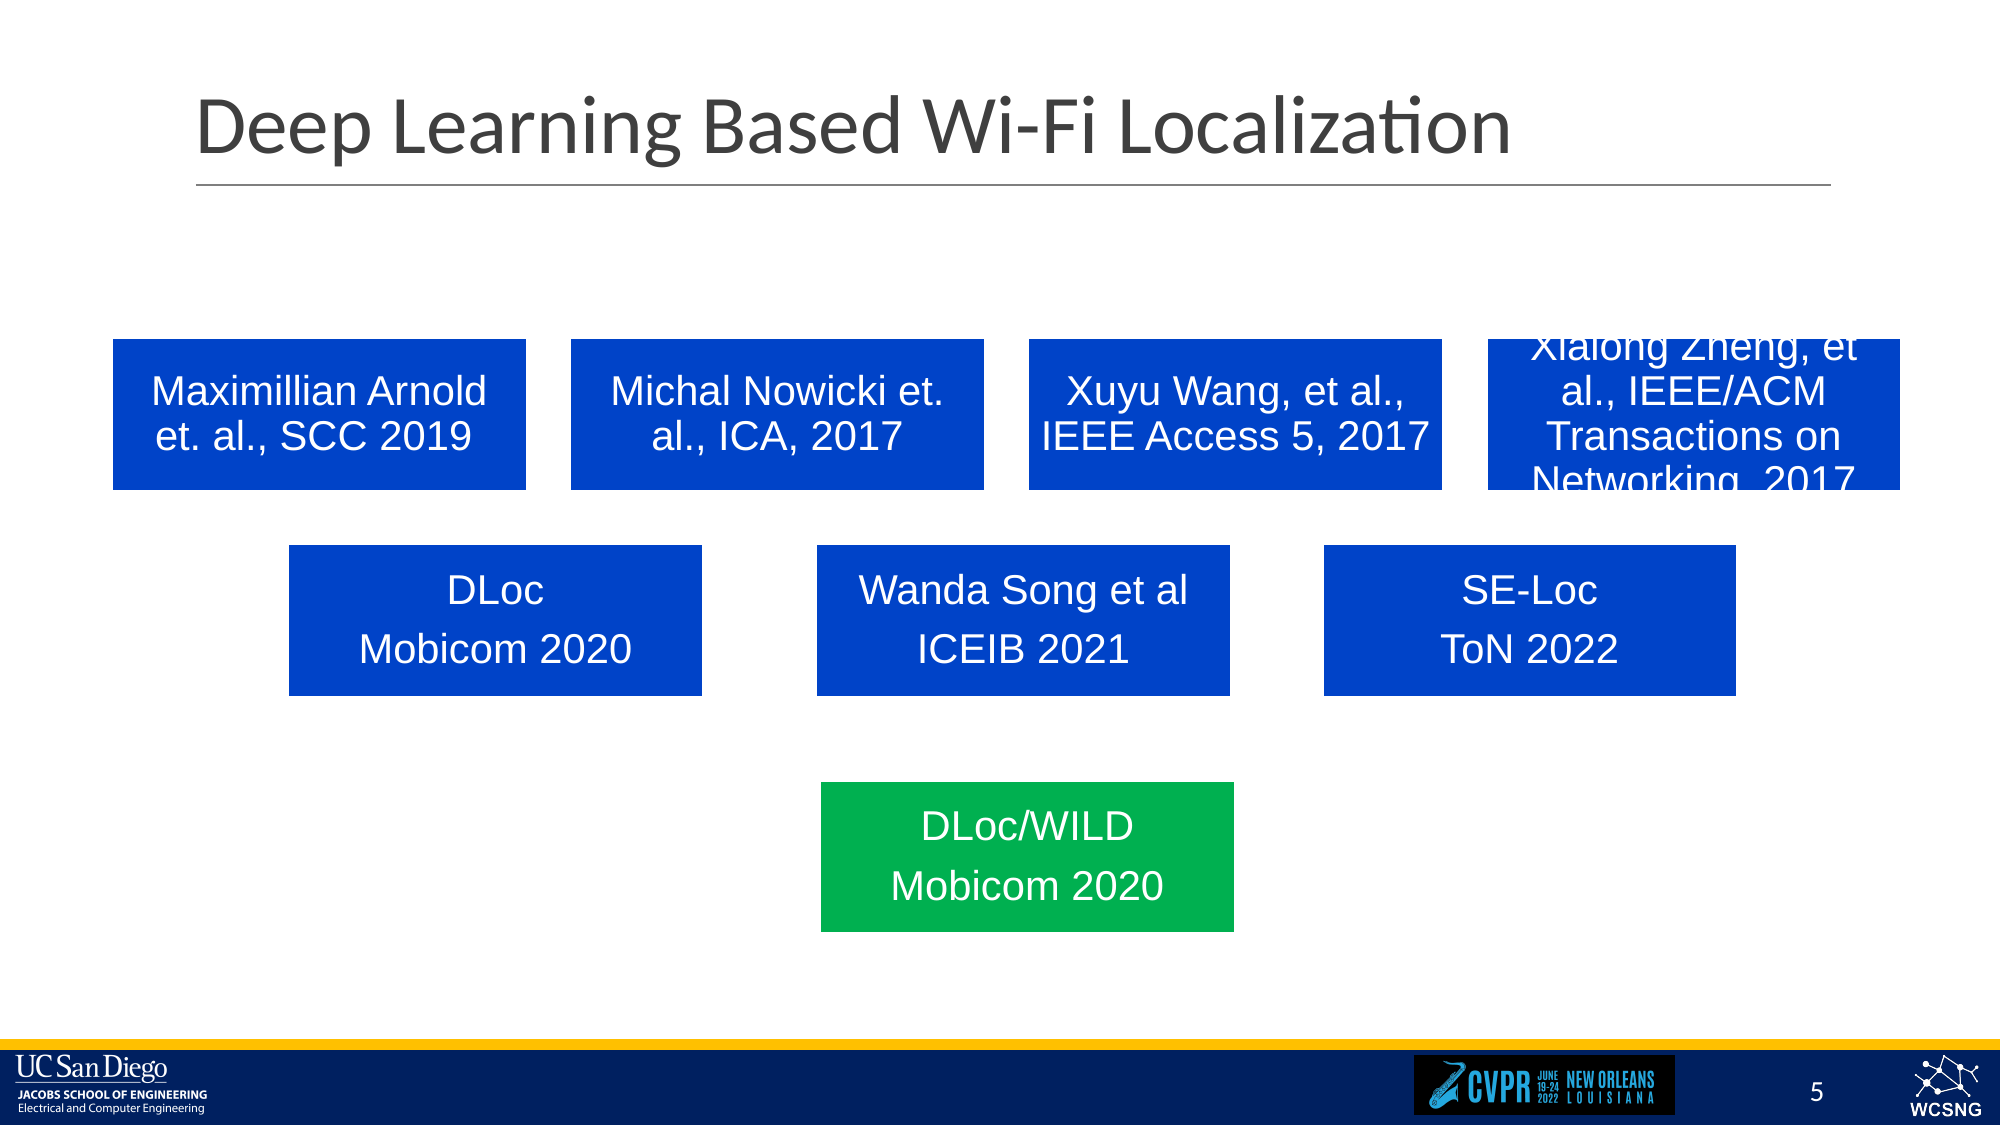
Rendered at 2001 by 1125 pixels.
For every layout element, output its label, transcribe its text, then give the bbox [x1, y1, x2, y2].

text_box Xialong Zheng, et al., IEEE/ACM Transactions on Networking, 2017 [1483, 335, 1904, 494]
text_box SE-Loc ToN 2022 [1319, 541, 1740, 700]
text_box Michal Nowicki et. al., ICA, 2017 [567, 335, 988, 494]
picture [15, 1054, 207, 1115]
picture [1414, 1055, 1675, 1115]
picture [1910, 1054, 1984, 1121]
text_box Xuyu Wang, et al., IEEE Access 5, 2017 [1025, 335, 1446, 494]
text_box DLoc/WILD Mobicom 2020 [817, 777, 1238, 937]
text_box Maximillian Arnold et. al., SCC 2019 [109, 335, 530, 494]
text_box Wanda Song et al ICEIB 2021 [813, 541, 1234, 700]
title Deep Learning Based Wi-Fi Localization [180, 47, 1830, 179]
slide_number 5 [1624, 1059, 1840, 1120]
text_box DLoc Mobicom 2020 [285, 541, 706, 700]
